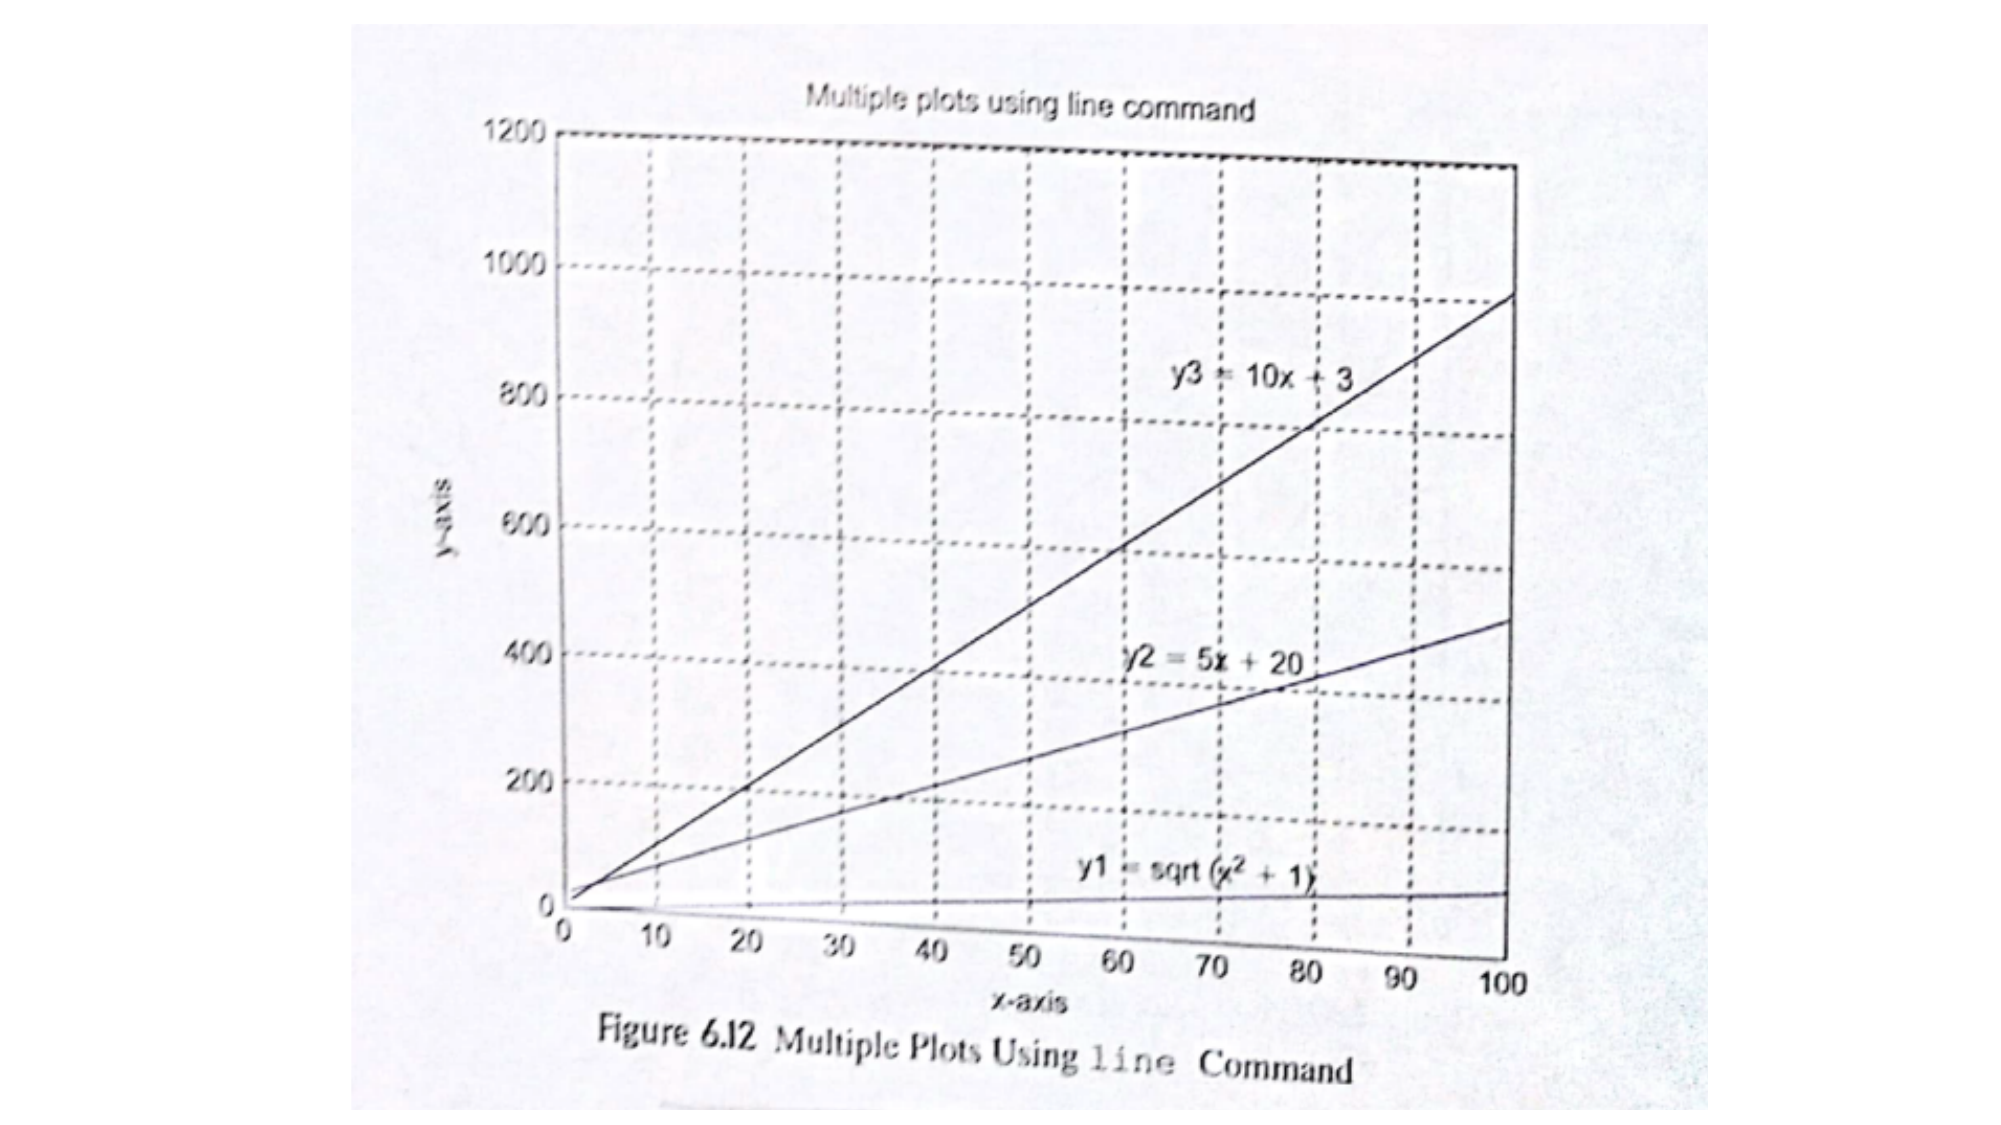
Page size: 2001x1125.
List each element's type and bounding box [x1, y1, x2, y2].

picture [351, 24, 1708, 1110]
